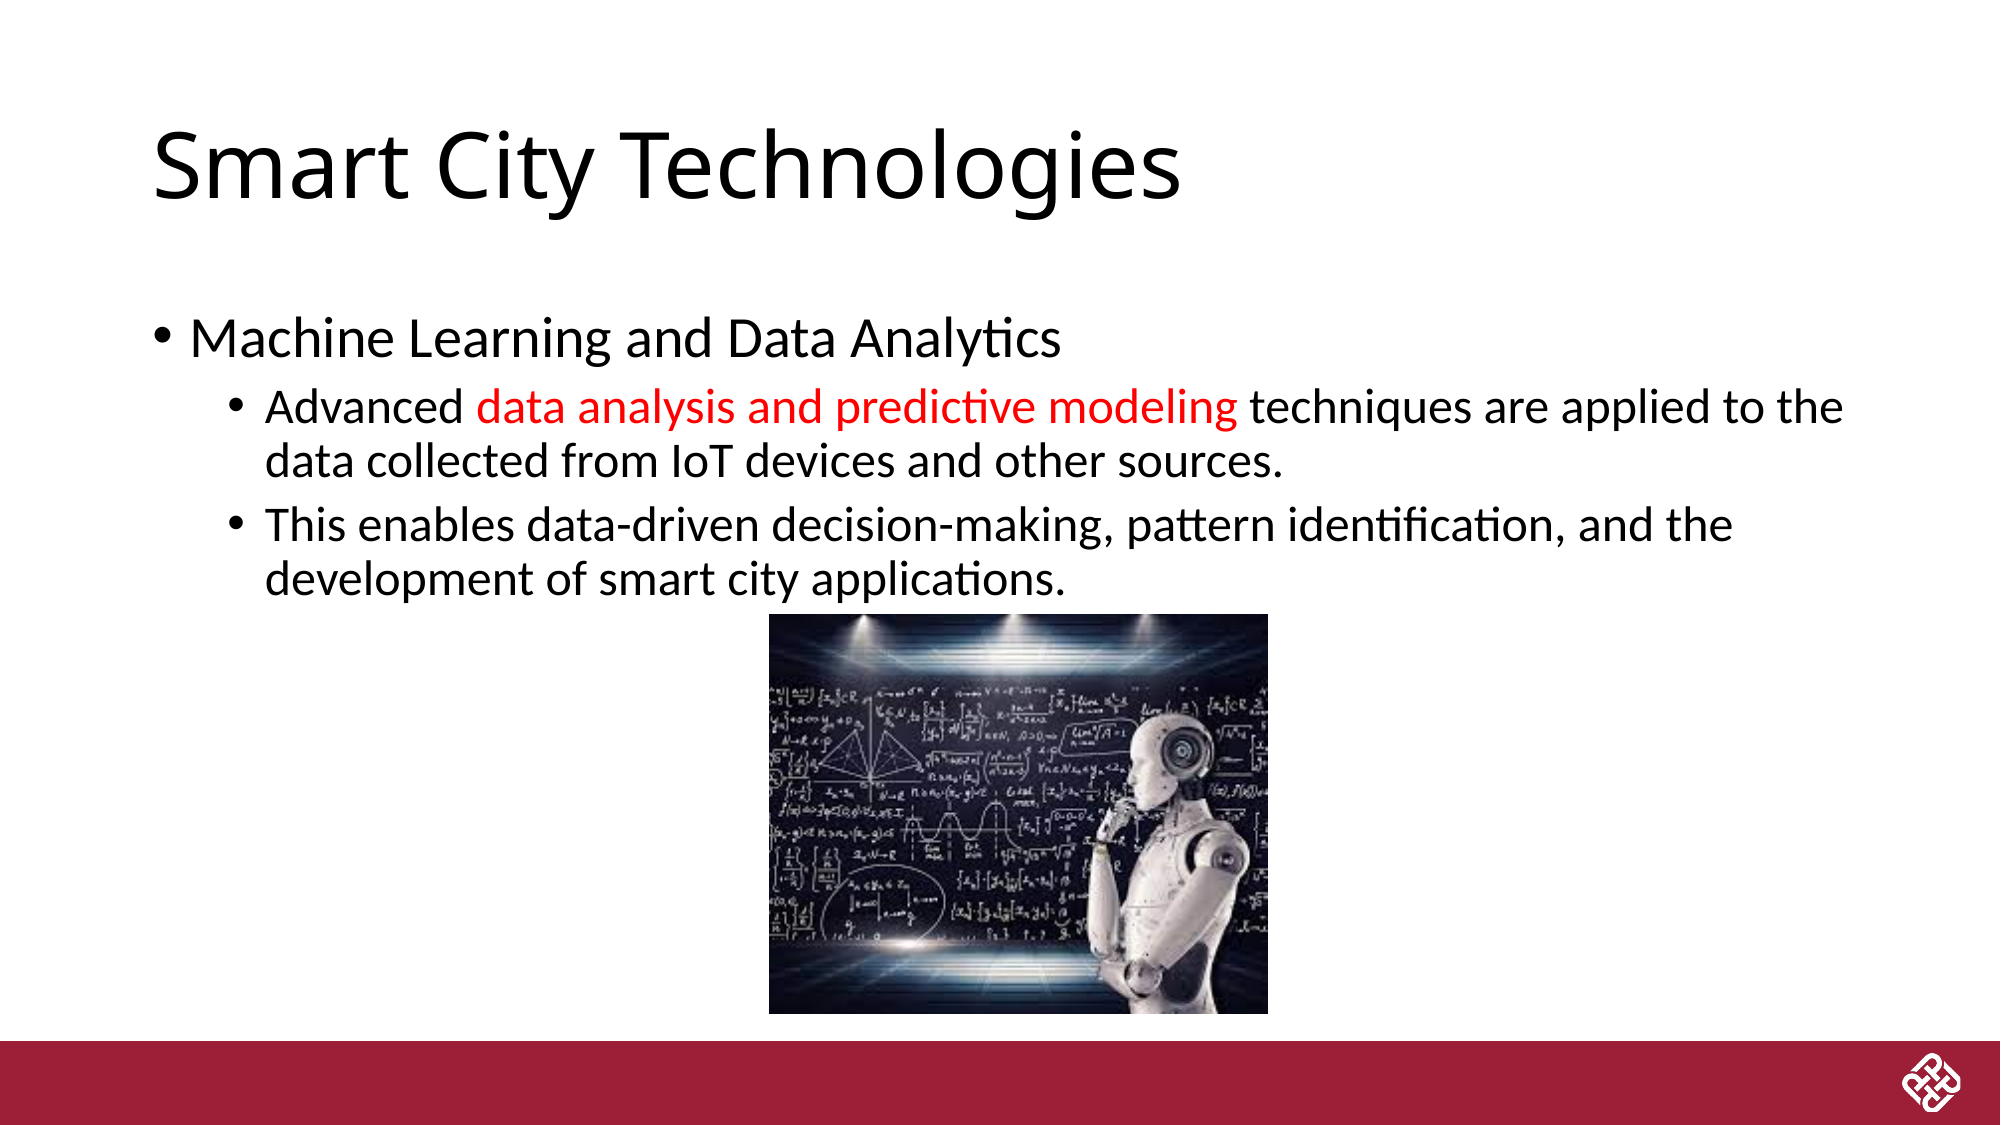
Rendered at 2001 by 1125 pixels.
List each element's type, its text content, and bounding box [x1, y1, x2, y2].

list Machine Learning and Data Analytics Advanced data analysis and predictive modeling techniques are applied to the data collected from IoT devices and other sources. This enables data-driven decision-making, pattern identification, and the development of smart city applications. [137, 299, 1863, 1014]
picture [0, 1041, 2000, 1125]
picture [769, 614, 1268, 1014]
title Smart City Technologies [137, 59, 1863, 278]
